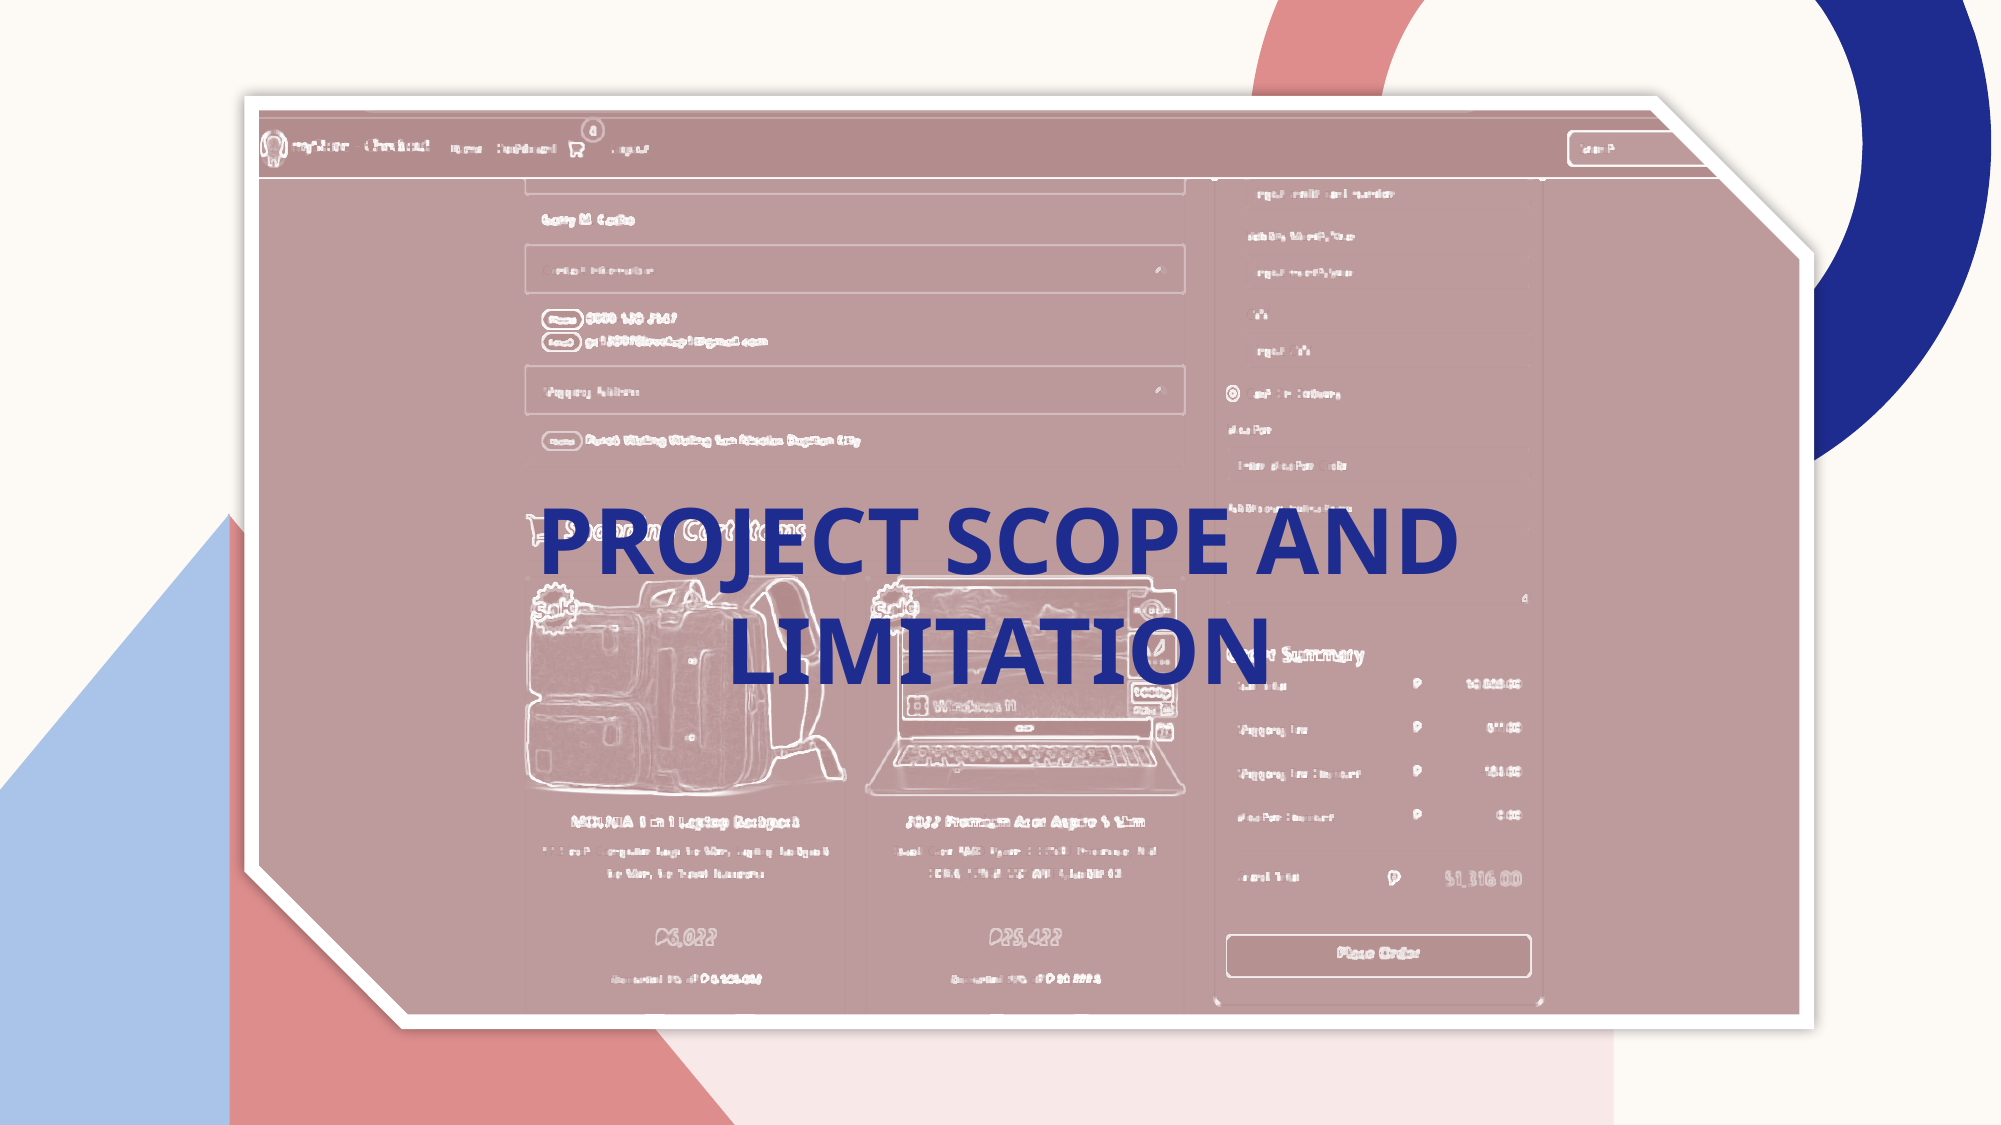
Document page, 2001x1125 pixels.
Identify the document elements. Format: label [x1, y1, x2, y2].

picture [251, 103, 1807, 1022]
